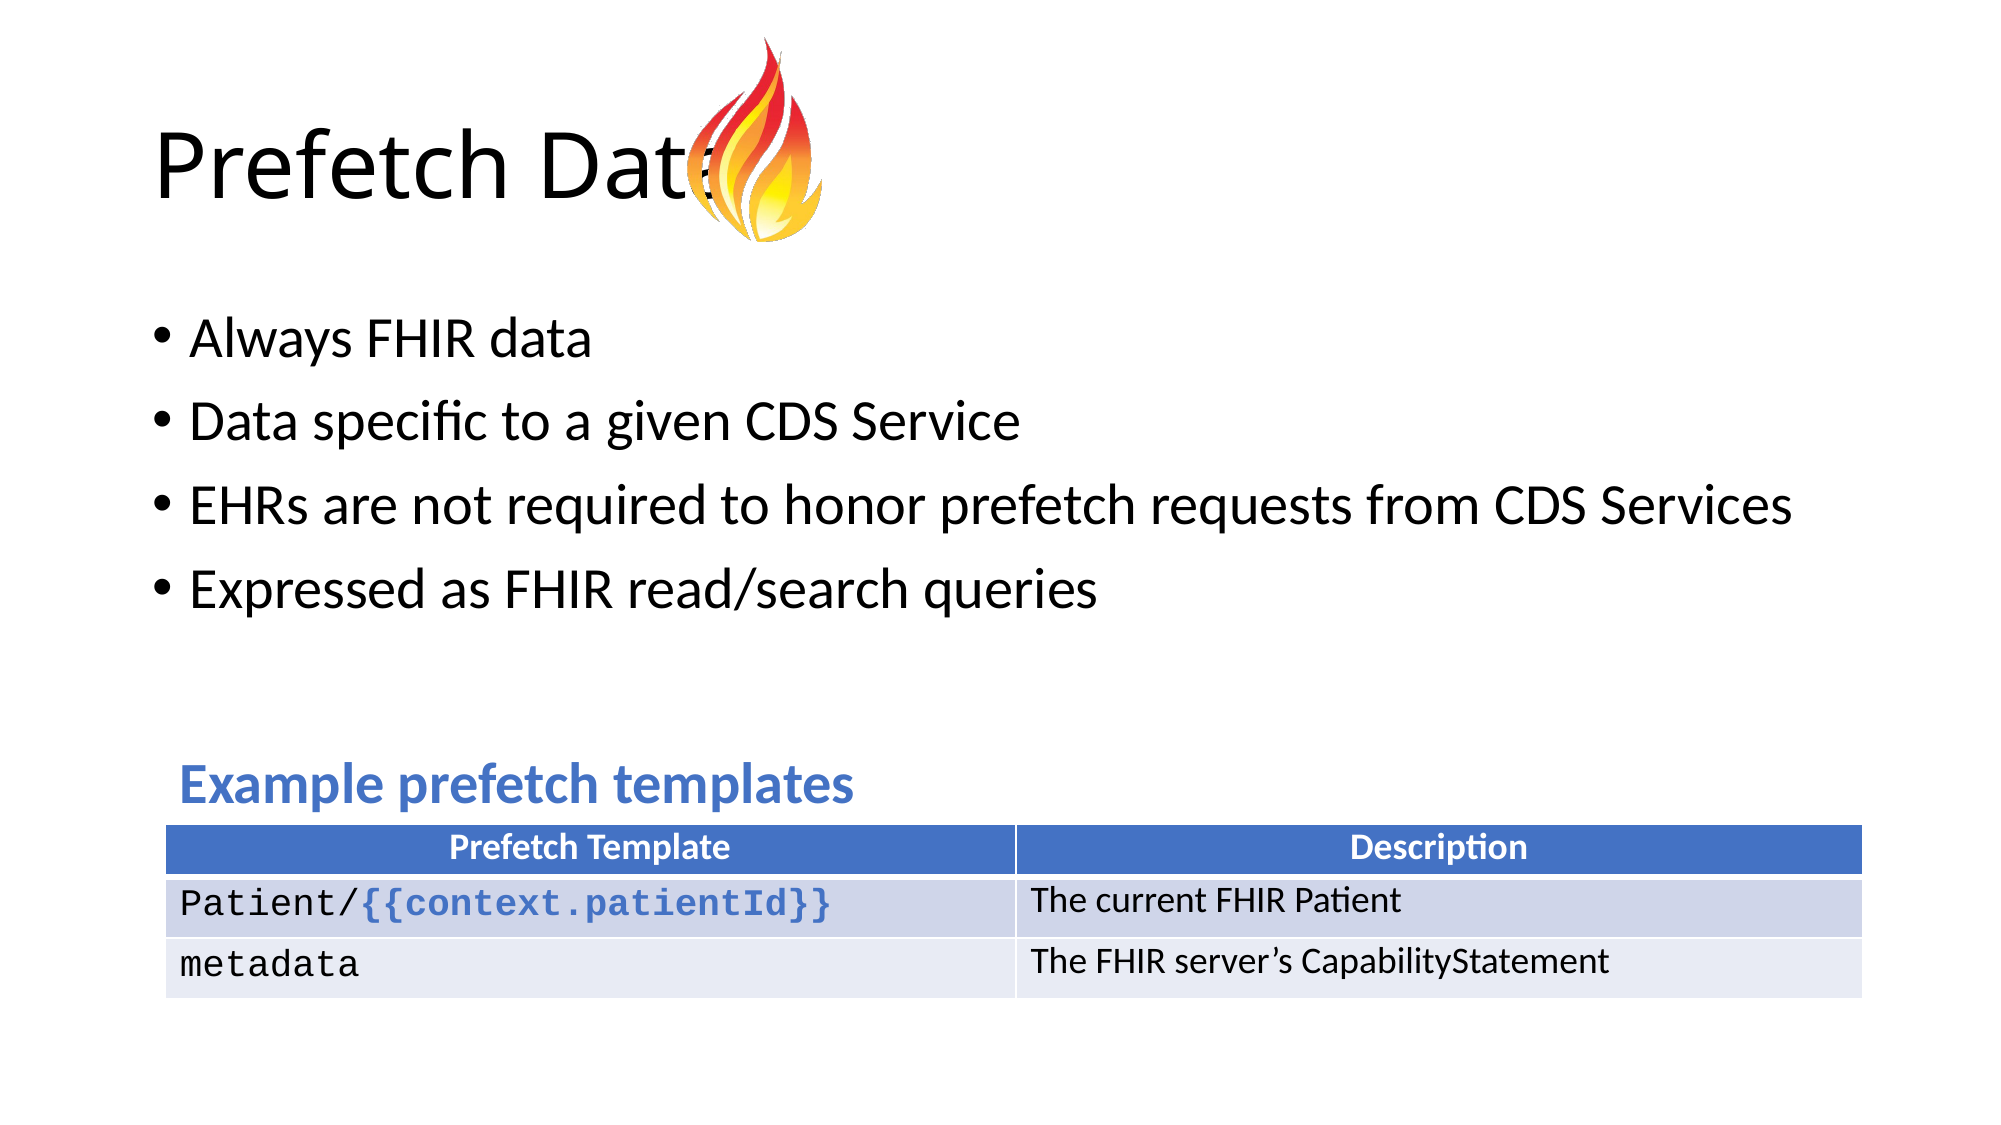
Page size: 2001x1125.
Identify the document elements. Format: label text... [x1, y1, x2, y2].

text_box Example prefetch templates [164, 738, 1181, 823]
table_cell Patient/{{context.patientId}} [166, 880, 1015, 937]
title Prefetch Data [137, 59, 1863, 278]
list Always FHIR data Data specific to a given CDS Service EHRs are not required to honor prefetch requests from CDS Services Expressed as FHIR read/search queries [137, 299, 1863, 739]
table_cell The FHIR server’s CapabilityStatement [1017, 939, 1862, 998]
table_header Description [1017, 825, 1862, 874]
table_header Prefetch Template [166, 825, 1015, 874]
table_cell metadata [166, 939, 1015, 998]
picture [687, 37, 832, 242]
table_cell The current FHIR Patient [1017, 880, 1862, 937]
